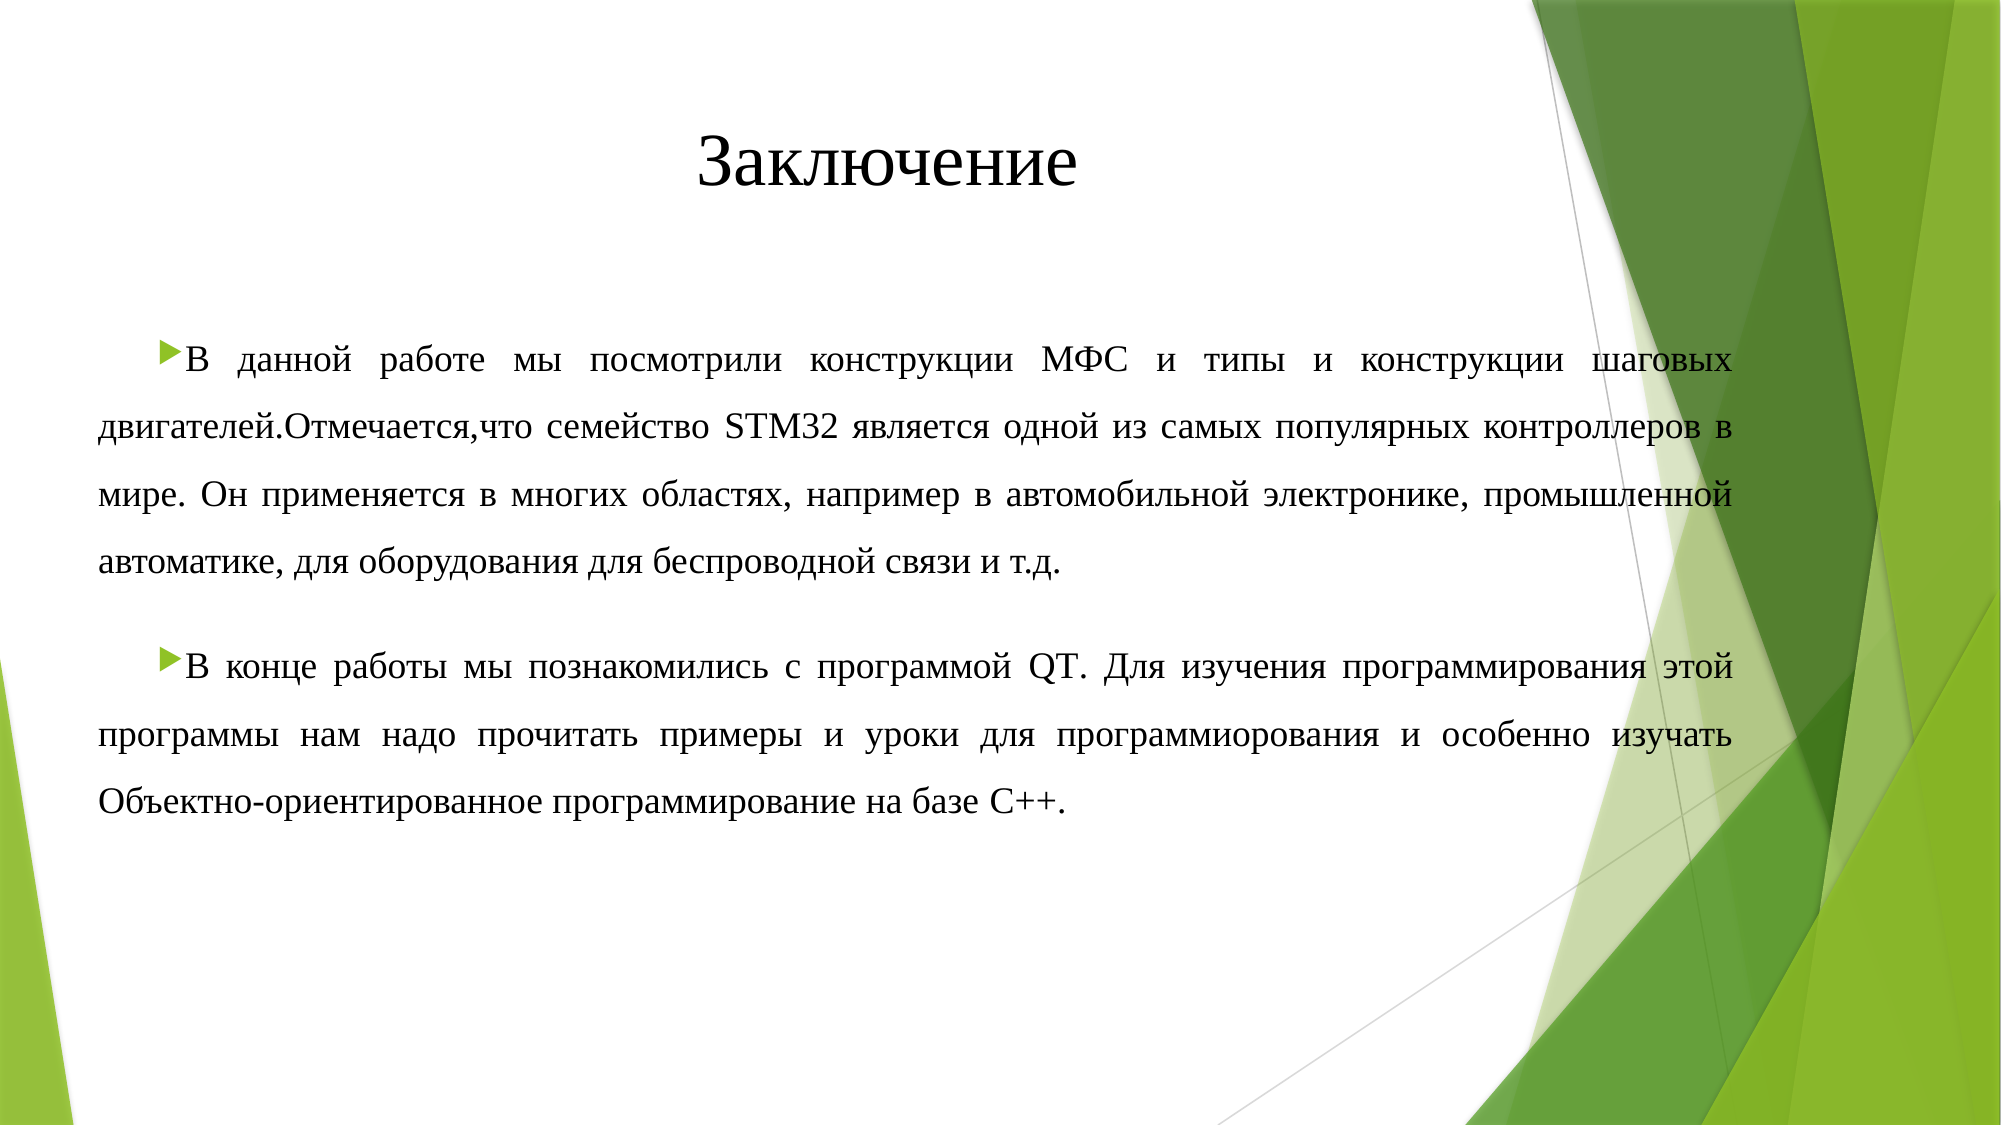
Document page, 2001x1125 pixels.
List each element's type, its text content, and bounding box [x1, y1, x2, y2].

title Заключение [182, 102, 1594, 236]
list В данной работе мы посмотрили конструкции МФС и типы и конструкции шаговых двигателей.Отмечается,что семейство STM32 является одной из самых популярных контроллеров в мире. Он применяется в многих областях, например в автомобильной электронике, промышленной автоматике, для оборудования для беспроводной связи и т.д. В конце работы мы познакомились с программой QT. Для изучения программирования этой программы нам надо прочитать примеры и уроки для программиорования и особенно изучать Объектно-ориентированное программирование на базе C++. [26, 303, 1750, 941]
